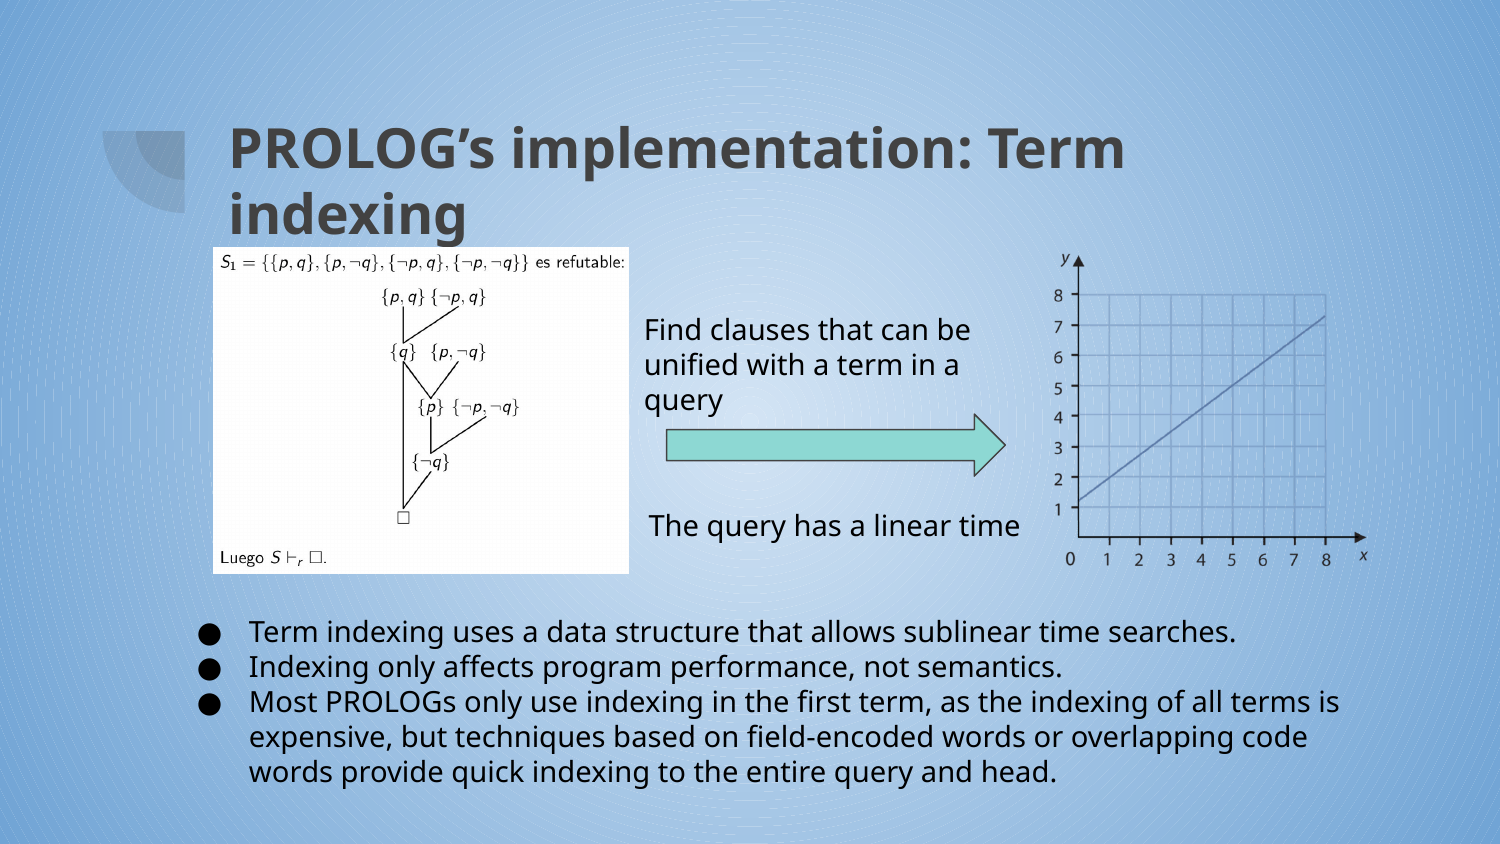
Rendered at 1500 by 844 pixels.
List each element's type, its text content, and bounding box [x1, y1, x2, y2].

picture [1047, 247, 1368, 574]
text_box Term indexing uses a data structure that allows sublinear time searches. Indexing only affects program performance, not semantics. Most PROLOGs only use indexing in the first term, as the indexing of all terms is expensive, but techniques based on field-encoded words or overlapping code words provide quick indexing to the entire query and head. [158, 598, 1368, 804]
title PROLOG’s implementation: Term indexing [213, 98, 1368, 263]
picture [213, 247, 629, 574]
text_box [666, 432, 1006, 477]
text_box The query has a linear time [633, 492, 1039, 558]
text_box Find clauses that can be unified with a term in a query [633, 296, 1042, 432]
